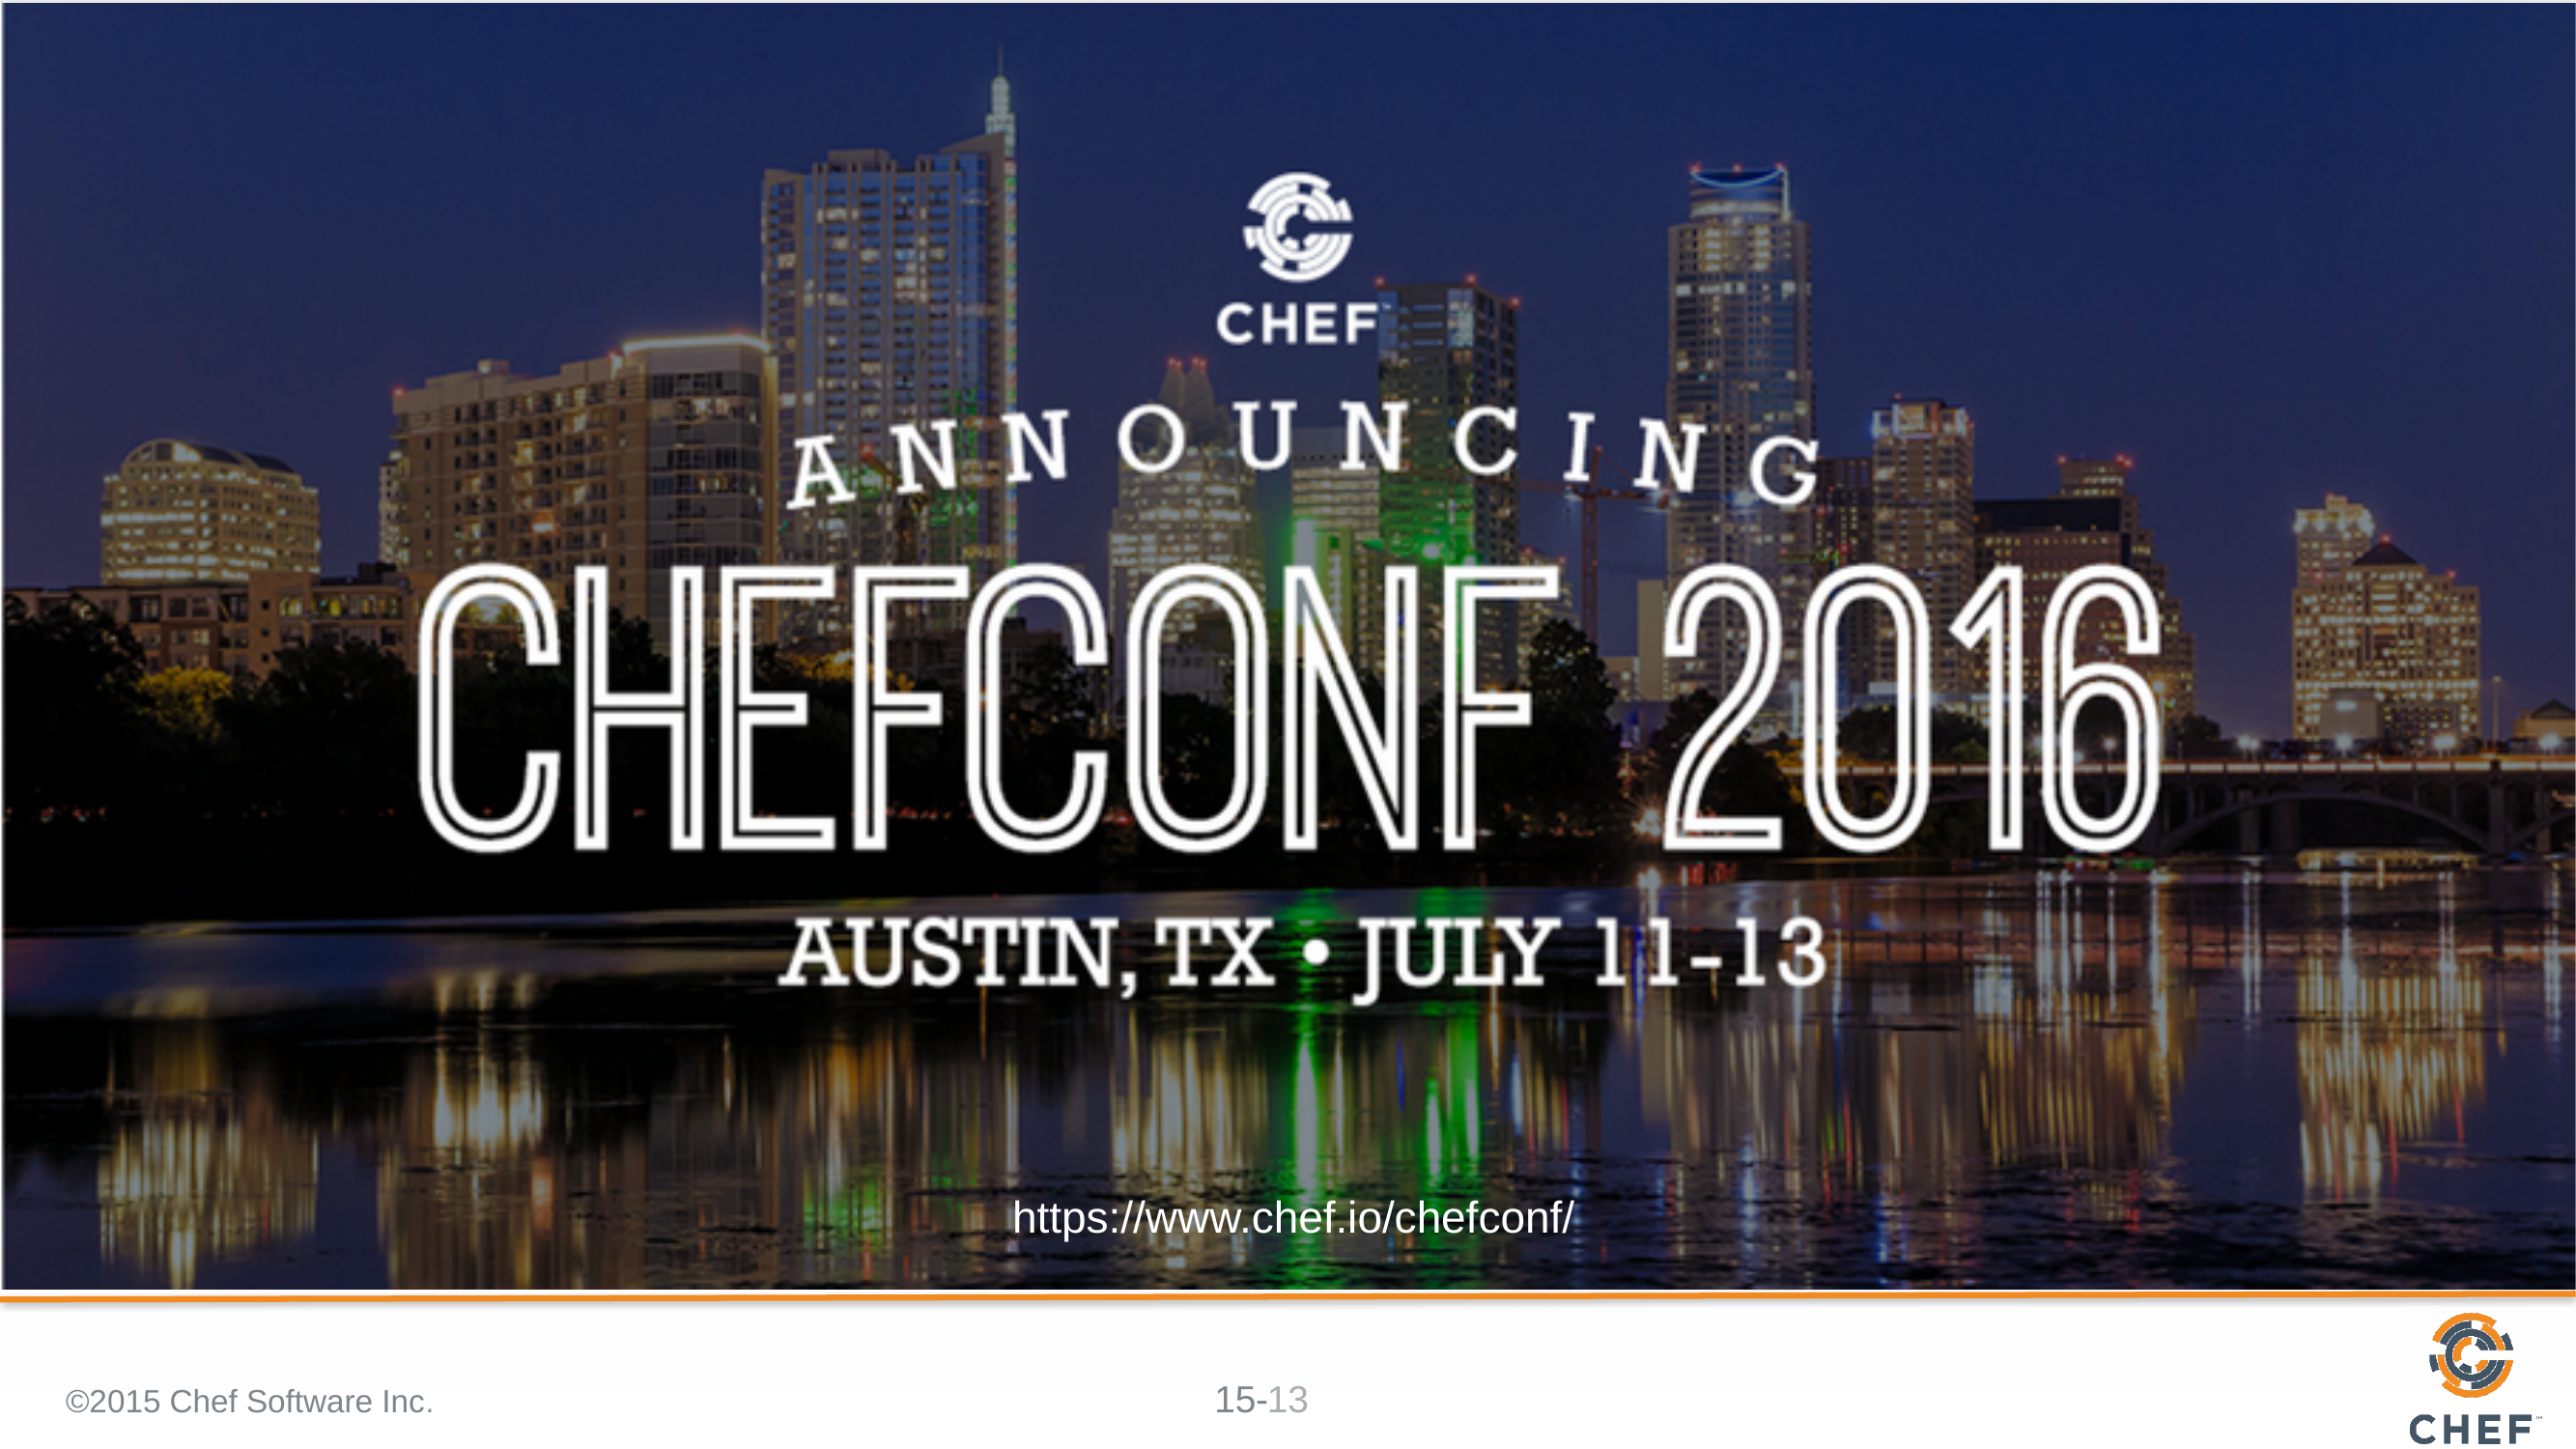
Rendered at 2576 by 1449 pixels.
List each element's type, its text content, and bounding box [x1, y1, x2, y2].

footer ©2015 Chef Software Inc. [51, 1359, 952, 1440]
picture [2399, 1297, 2550, 1449]
picture [0, 2, 2576, 1291]
slide_number 13 [998, 1359, 1578, 1437]
